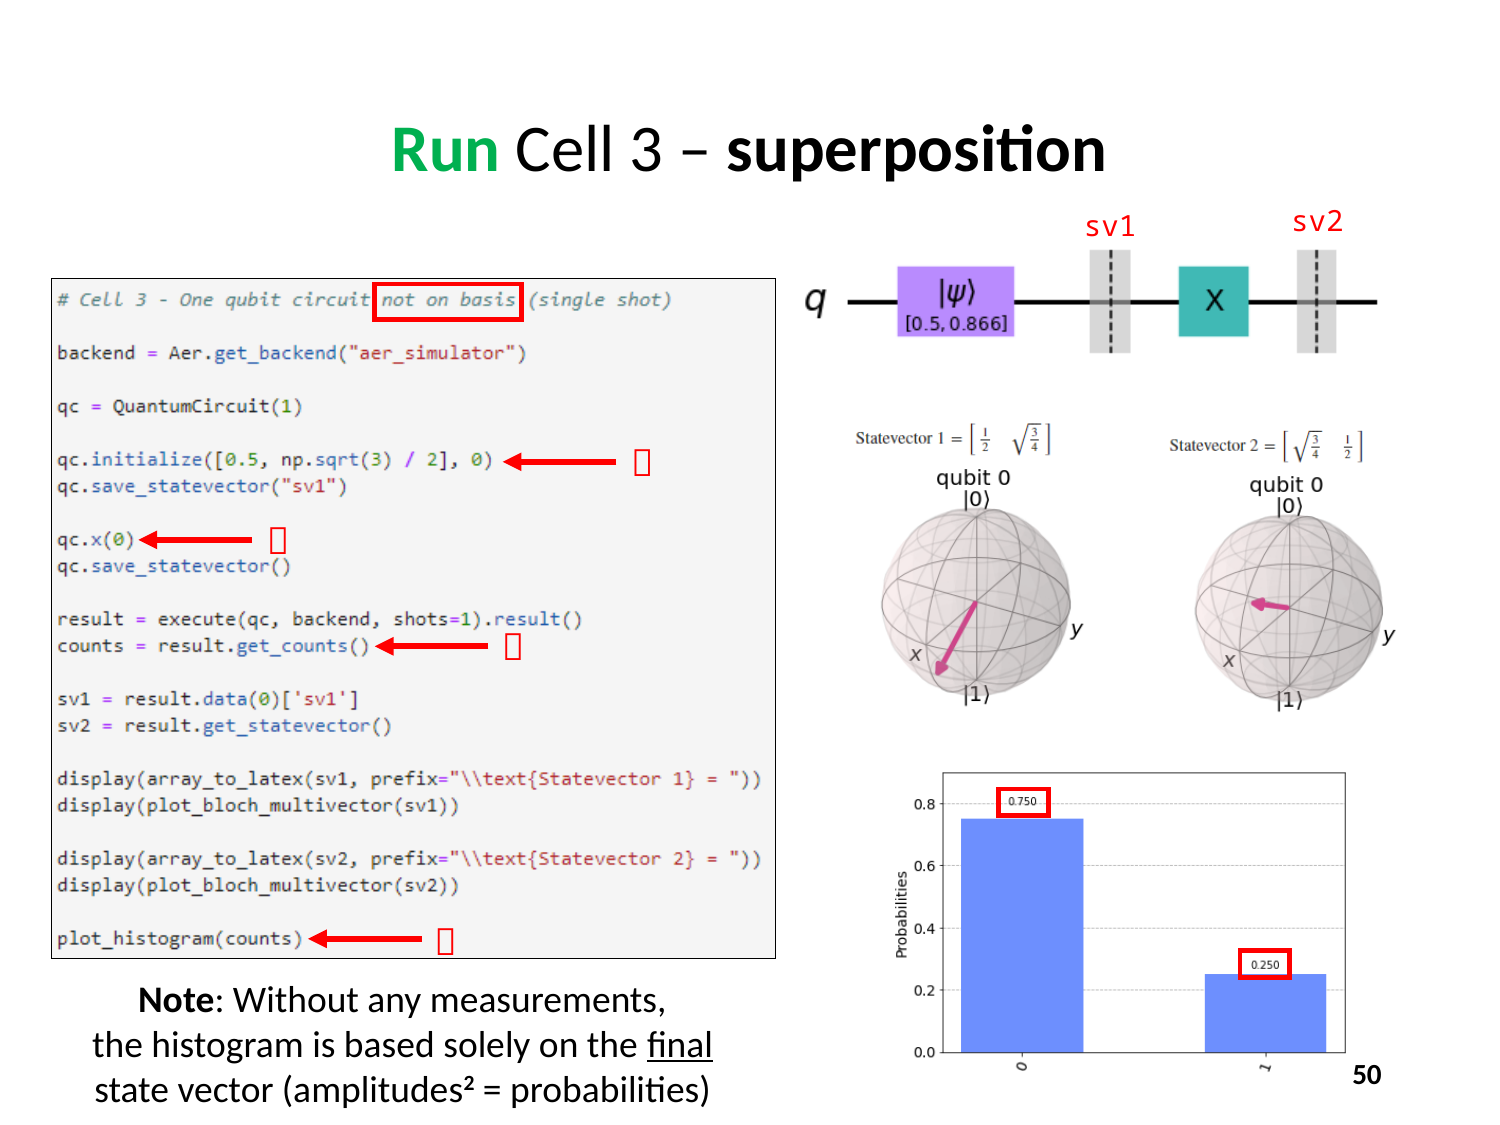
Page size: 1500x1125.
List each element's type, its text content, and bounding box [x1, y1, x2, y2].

text_box Note: Without any measurements, the histogram is based solely on the final state vector (amplitudes2 = probabilities) [40, 967, 765, 1117]
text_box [792, 194, 1391, 370]
slide_number 50 [1059, 1042, 1397, 1103]
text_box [374, 615, 550, 677]
picture [1161, 414, 1407, 730]
picture [51, 278, 776, 959]
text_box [138, 509, 316, 571]
title Run Cell 3 – superposition [103, 59, 1397, 241]
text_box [502, 431, 680, 493]
picture [888, 759, 1353, 1080]
picture [847, 414, 1095, 718]
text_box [307, 910, 483, 971]
